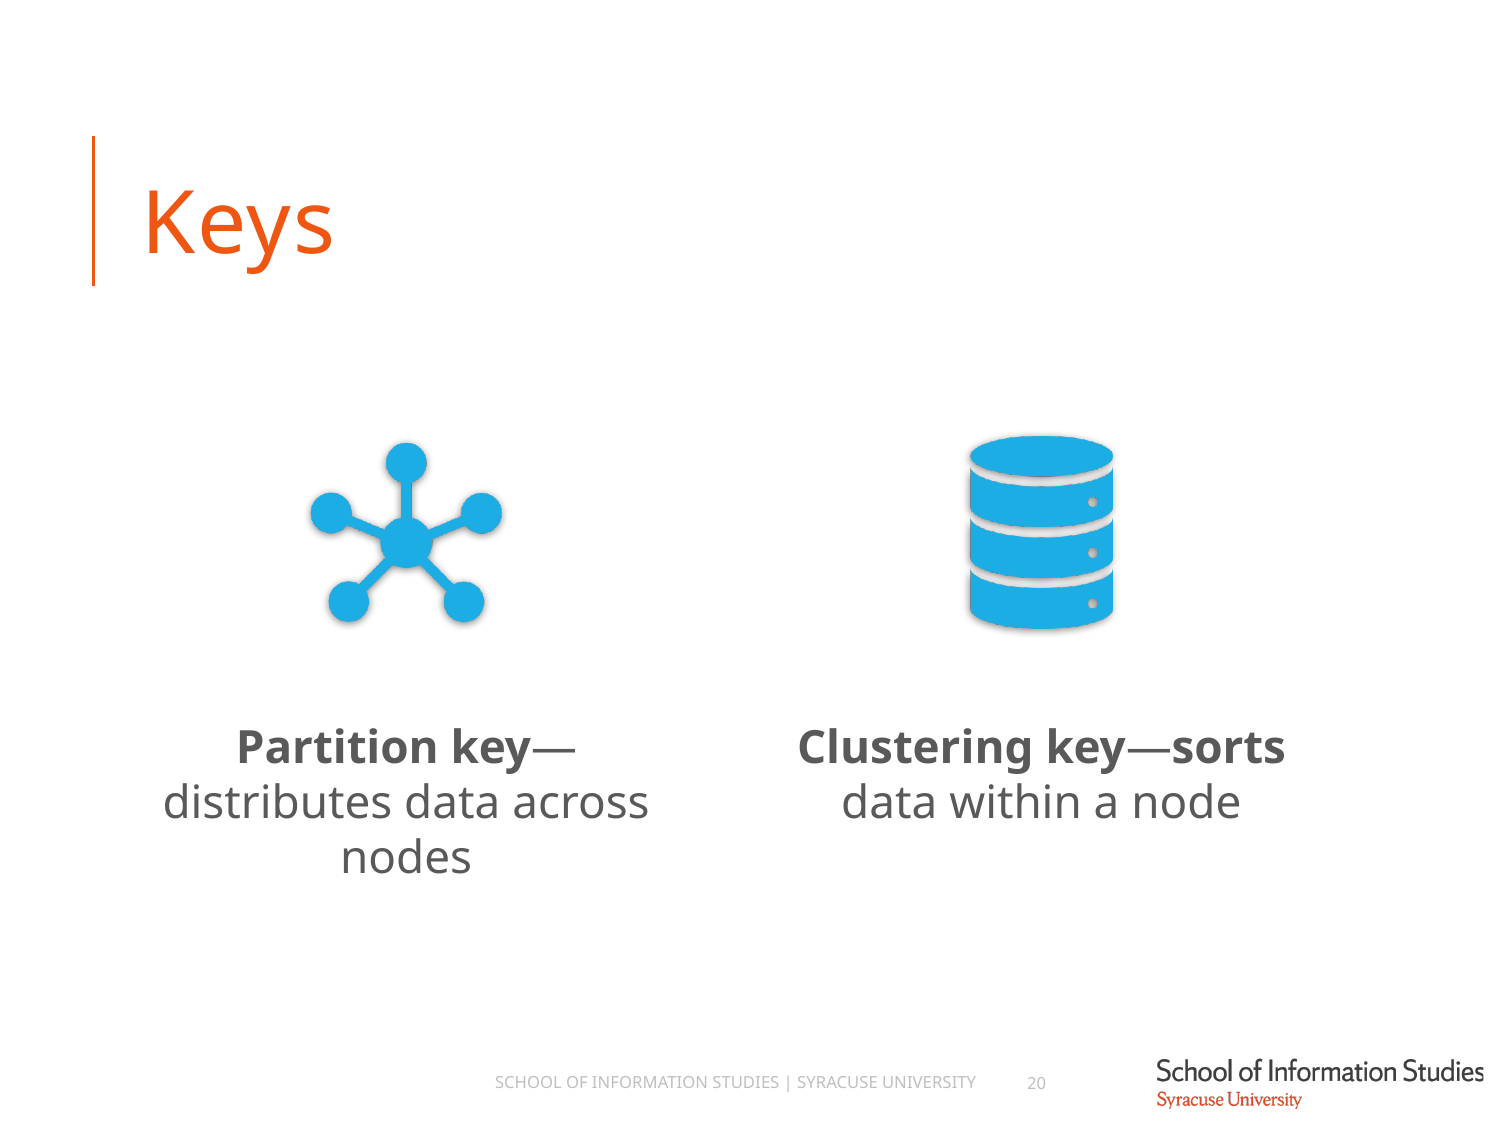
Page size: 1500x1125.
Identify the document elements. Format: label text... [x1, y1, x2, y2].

slide_number 20 [1012, 1061, 1149, 1107]
footer School of Information Studies | Syracuse University [283, 1061, 993, 1106]
title Keys [126, 96, 1322, 321]
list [125, 324, 1323, 923]
